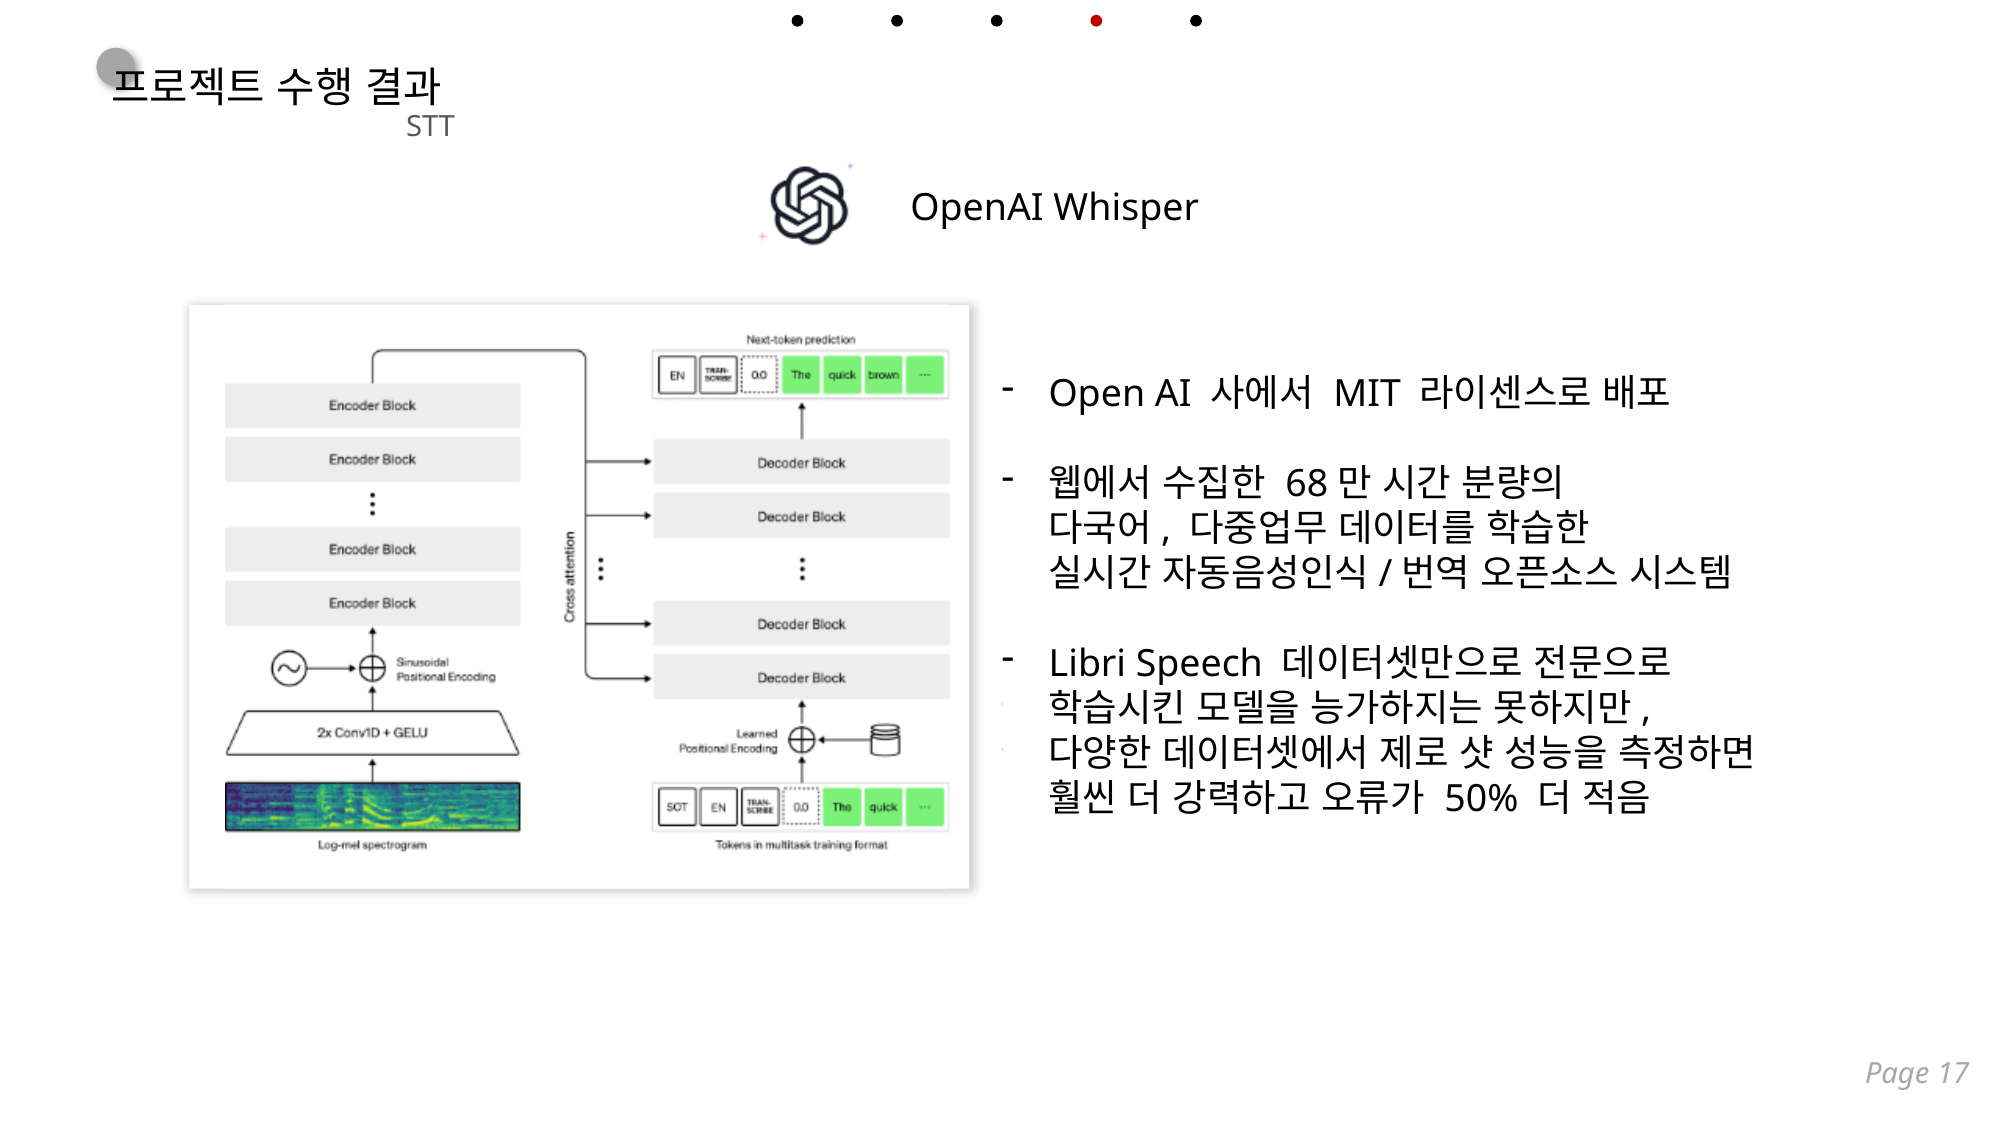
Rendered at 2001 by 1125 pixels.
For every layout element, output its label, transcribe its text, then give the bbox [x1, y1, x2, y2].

text_box [890, 13, 905, 28]
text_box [986, 362, 1811, 832]
text_box [790, 13, 805, 28]
text_box [989, 13, 1004, 28]
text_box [754, 156, 1246, 250]
text_box STT [155, 99, 470, 150]
slide_number Page 17 [1850, 1044, 2000, 1105]
text_box [100, 46, 131, 53]
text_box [189, 304, 970, 889]
text_box [1089, 13, 1104, 28]
text_box 프로젝트 수행 결과 [96, 53, 617, 119]
text_box [1189, 13, 1204, 28]
